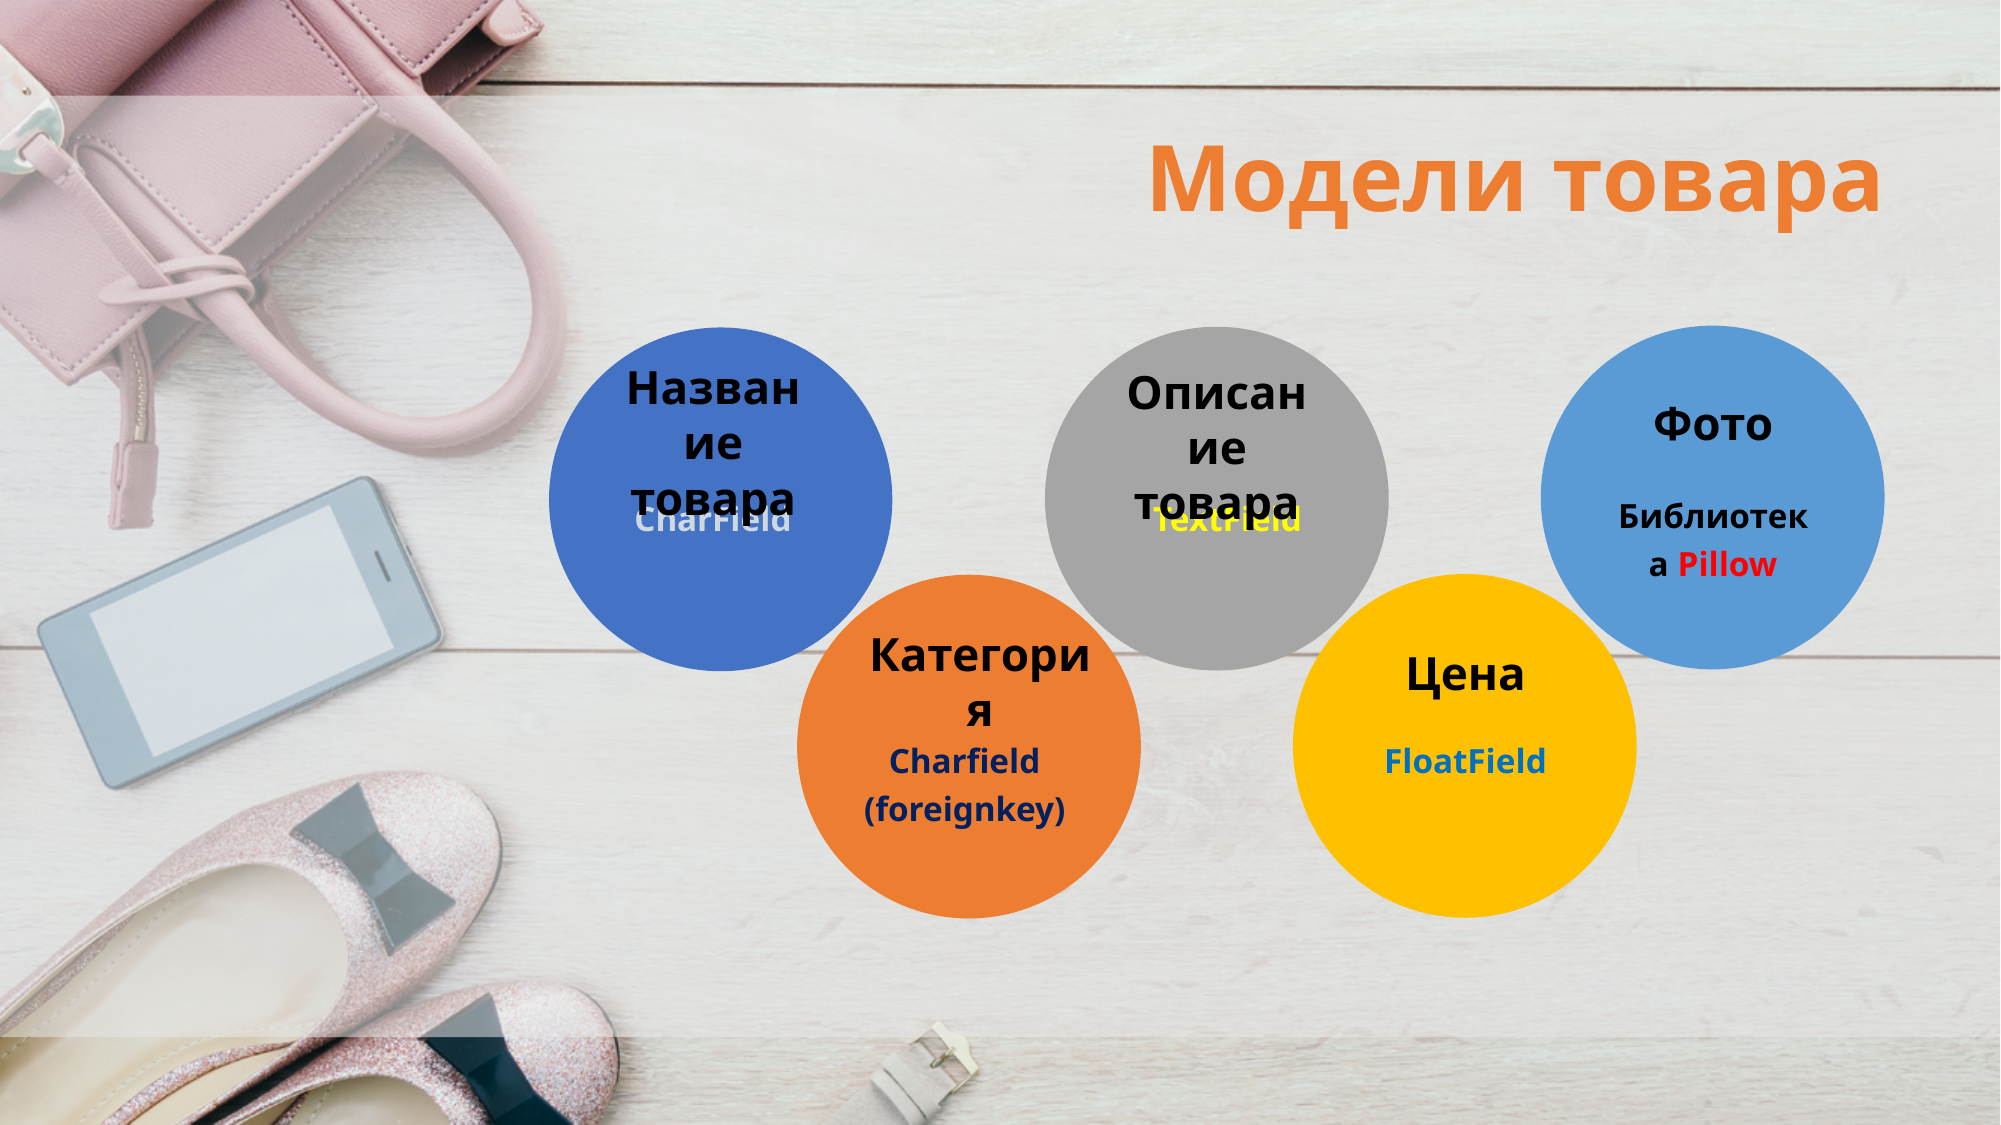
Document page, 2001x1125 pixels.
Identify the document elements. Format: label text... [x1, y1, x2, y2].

text_box [1540, 325, 1885, 670]
text_box TextField [1109, 482, 1346, 545]
text_box [1292, 574, 1637, 918]
text_box CharField [595, 482, 831, 545]
text_box Фото [1607, 387, 1820, 457]
text_box Библиотека Pillow [1595, 479, 1832, 591]
text_box FloatField [1347, 725, 1584, 788]
text_box Название товара [606, 351, 820, 532]
text_box [1120, 326, 1313, 356]
text_box [855, 574, 1083, 618]
text_box Charfield (foreignkey) [846, 744, 1083, 836]
text_box [633, 327, 808, 351]
text_box [1044, 363, 1389, 671]
picture [0, 0, 2001, 1125]
text_box Описание товара [1110, 356, 1323, 536]
text_box Категория [846, 618, 1114, 744]
text_box Цена [1359, 637, 1572, 708]
text_box Модели товара [763, 119, 1886, 230]
text_box [549, 359, 893, 672]
text_box [797, 626, 1141, 919]
